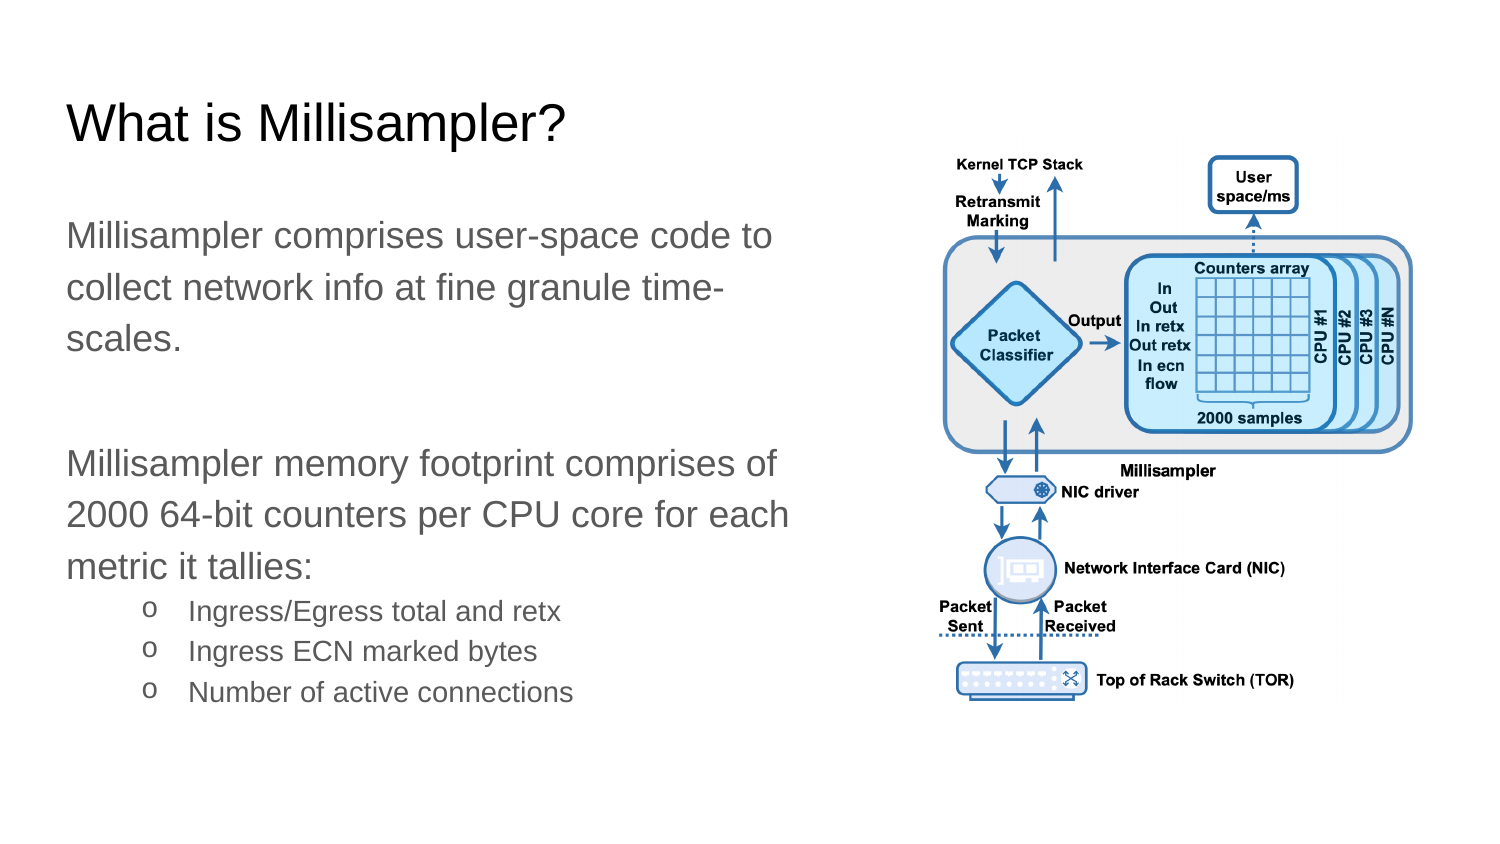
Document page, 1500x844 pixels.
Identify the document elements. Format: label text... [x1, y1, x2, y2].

title What is Millisampler? [51, 72, 1449, 167]
list Millisampler comprises user-space code to collect network info at fine granule time-scales. Millisampler memory footprint comprises of 2000 64-bit counters per CPU core for each metric it tallies: Ingress/Egress total and retx Ingress ECN marked bytes Number of active connections [51, 189, 811, 750]
picture [917, 135, 1421, 709]
